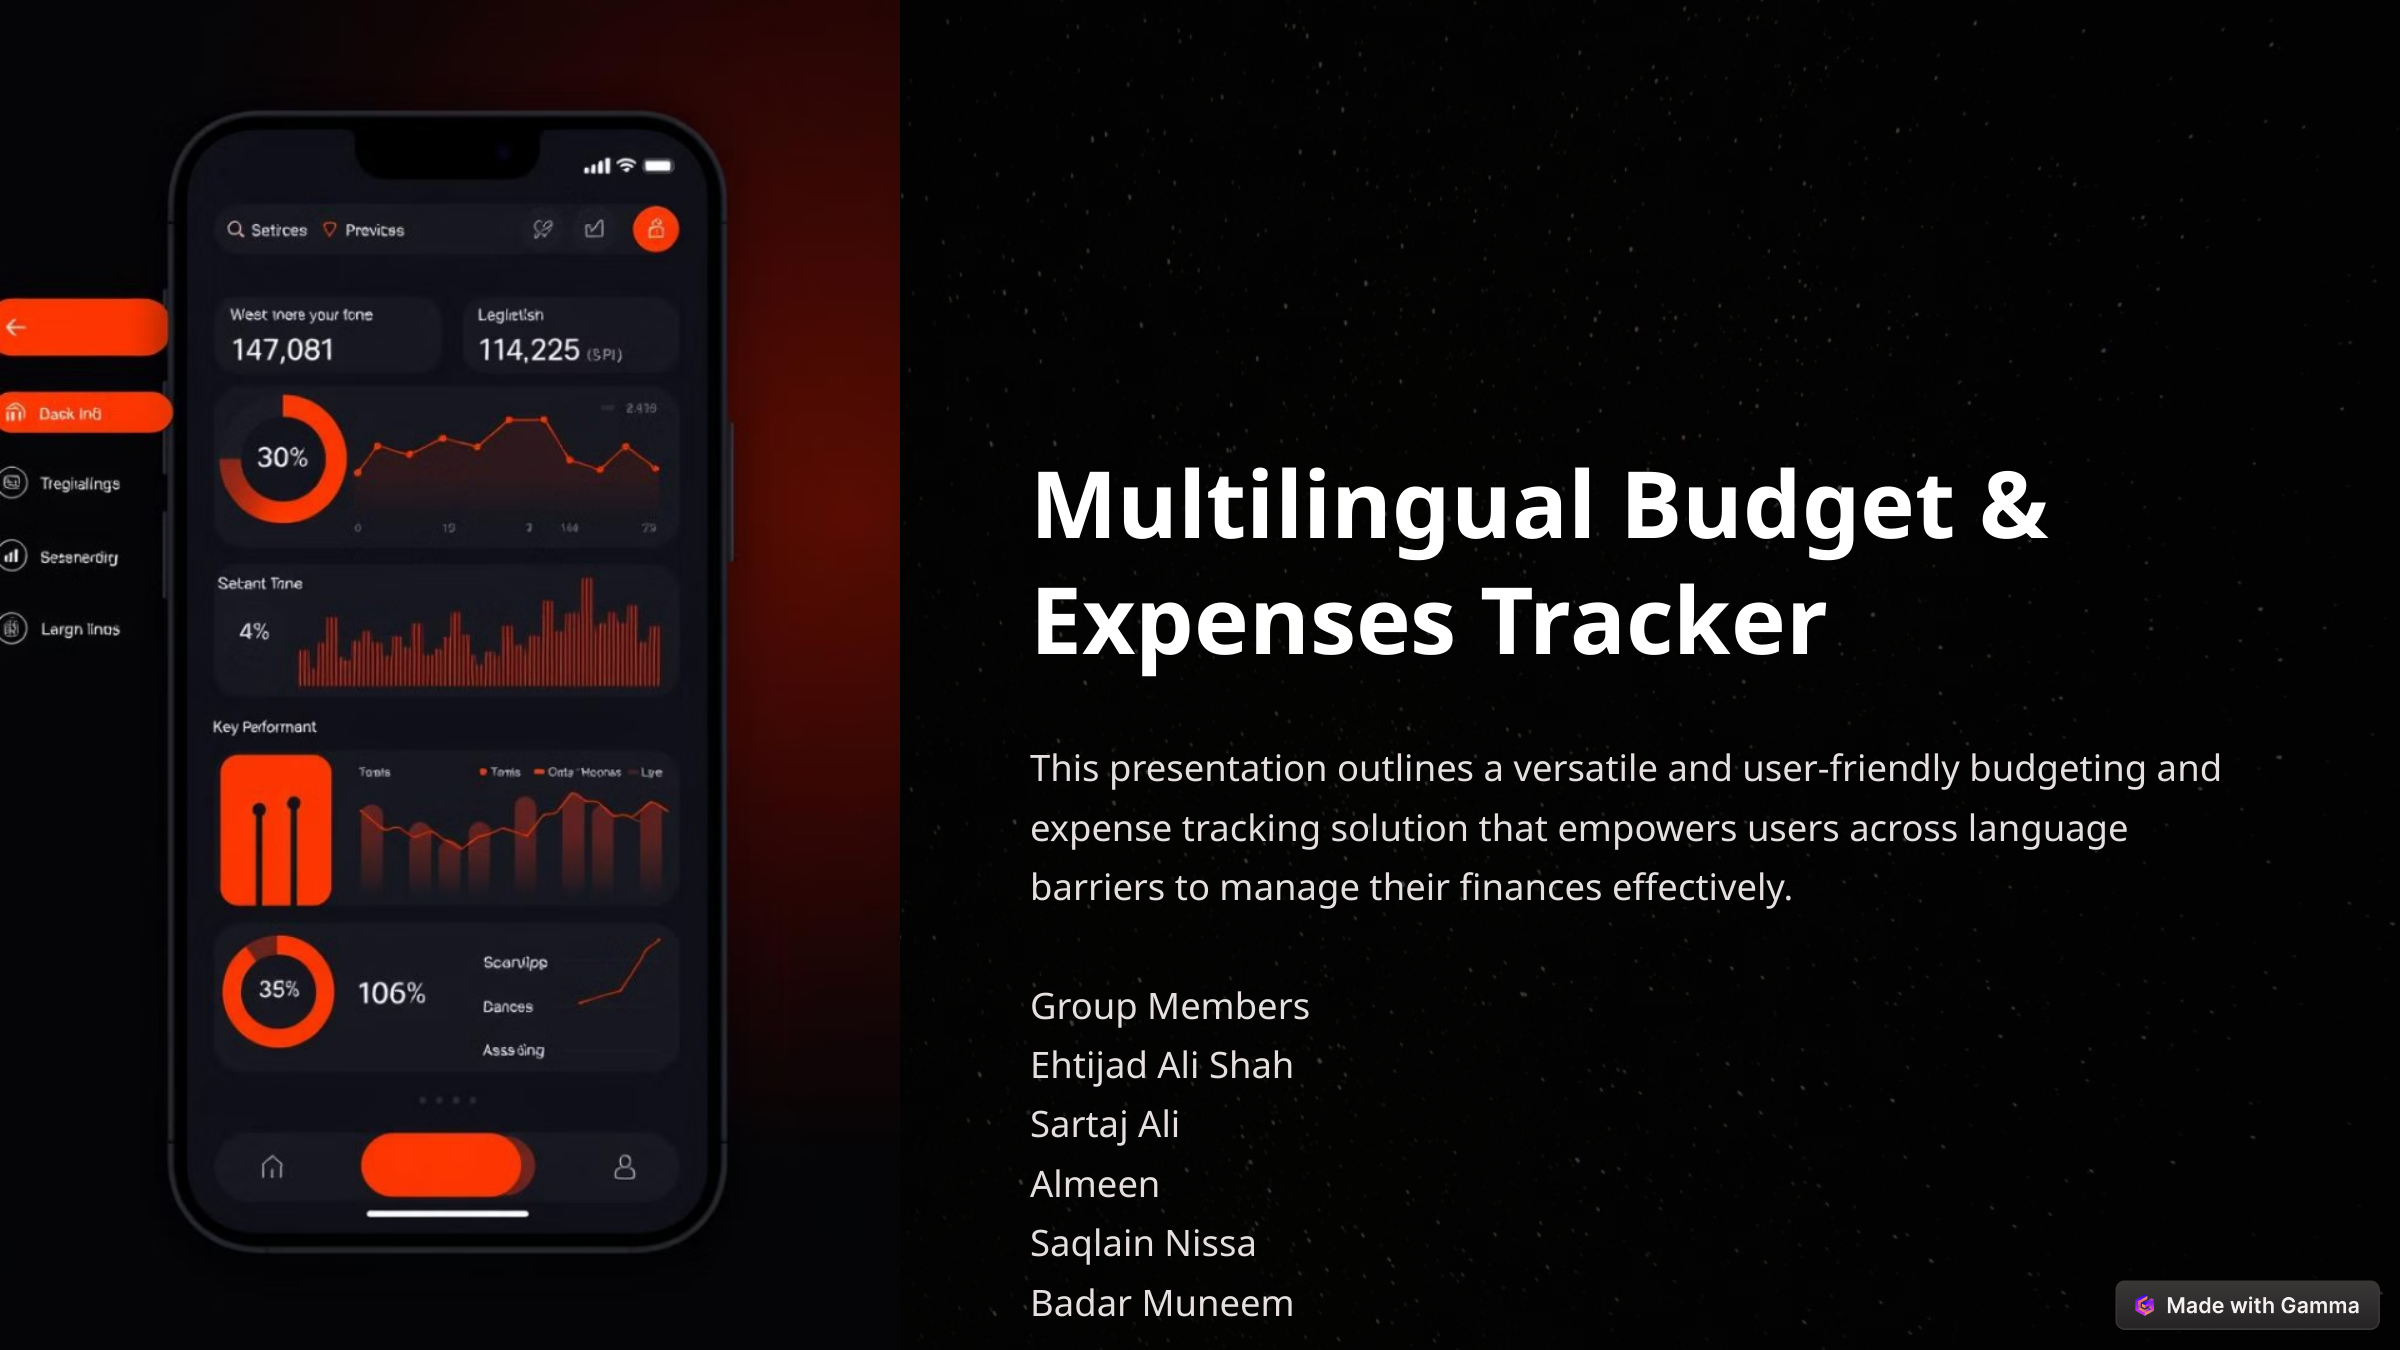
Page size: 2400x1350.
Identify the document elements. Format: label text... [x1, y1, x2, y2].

text_box Multilingual Budget & Expenses Tracker [1030, 441, 2270, 674]
picture [0, 0, 2400, 1350]
text_box This presentation outlines a versatile and user-friendly budgeting and expense tracking solution that empowers users across language barriers to manage their finances effectively. Group Members Ehtijad Ali Shah Sartaj Ali Almeen Saqlain Nissa Badar Muneem [1030, 729, 2270, 909]
